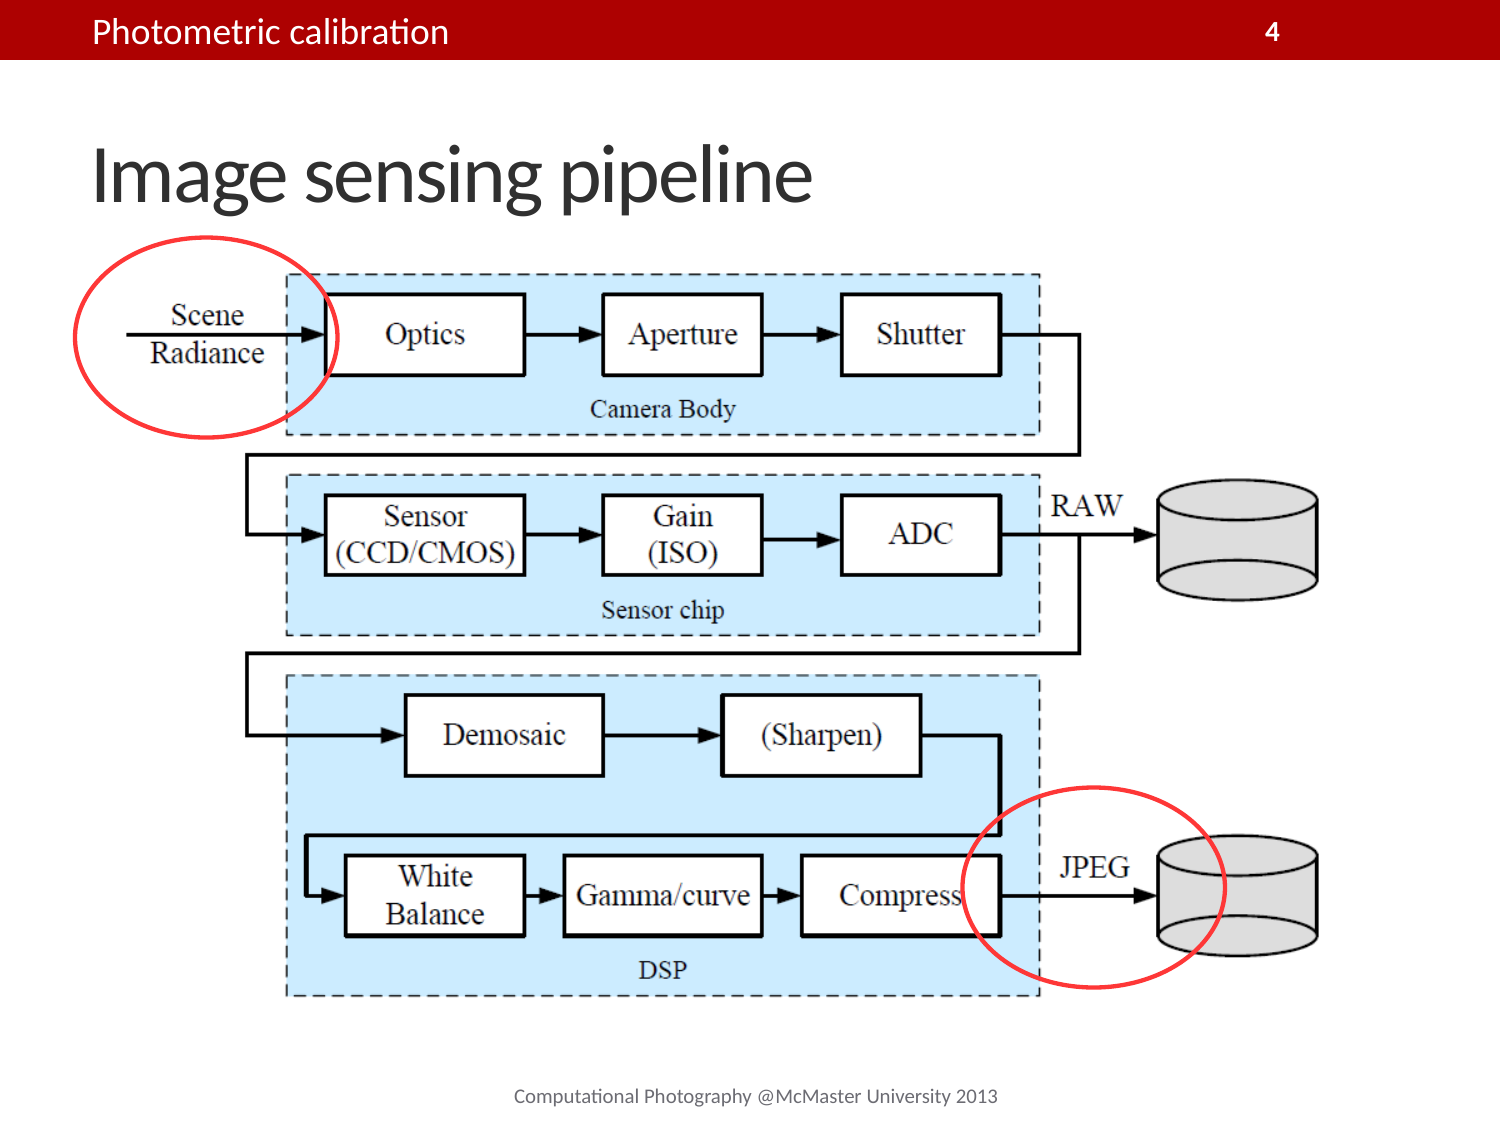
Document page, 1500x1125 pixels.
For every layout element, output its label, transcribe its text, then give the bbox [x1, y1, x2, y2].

picture [99, 237, 1351, 1013]
title Image sensing pipeline [75, 87, 1425, 250]
text_box Photometric calibration [77, 0, 466, 60]
text_box [72, 279, 96, 396]
slide_number 4 [1250, 3, 1425, 57]
